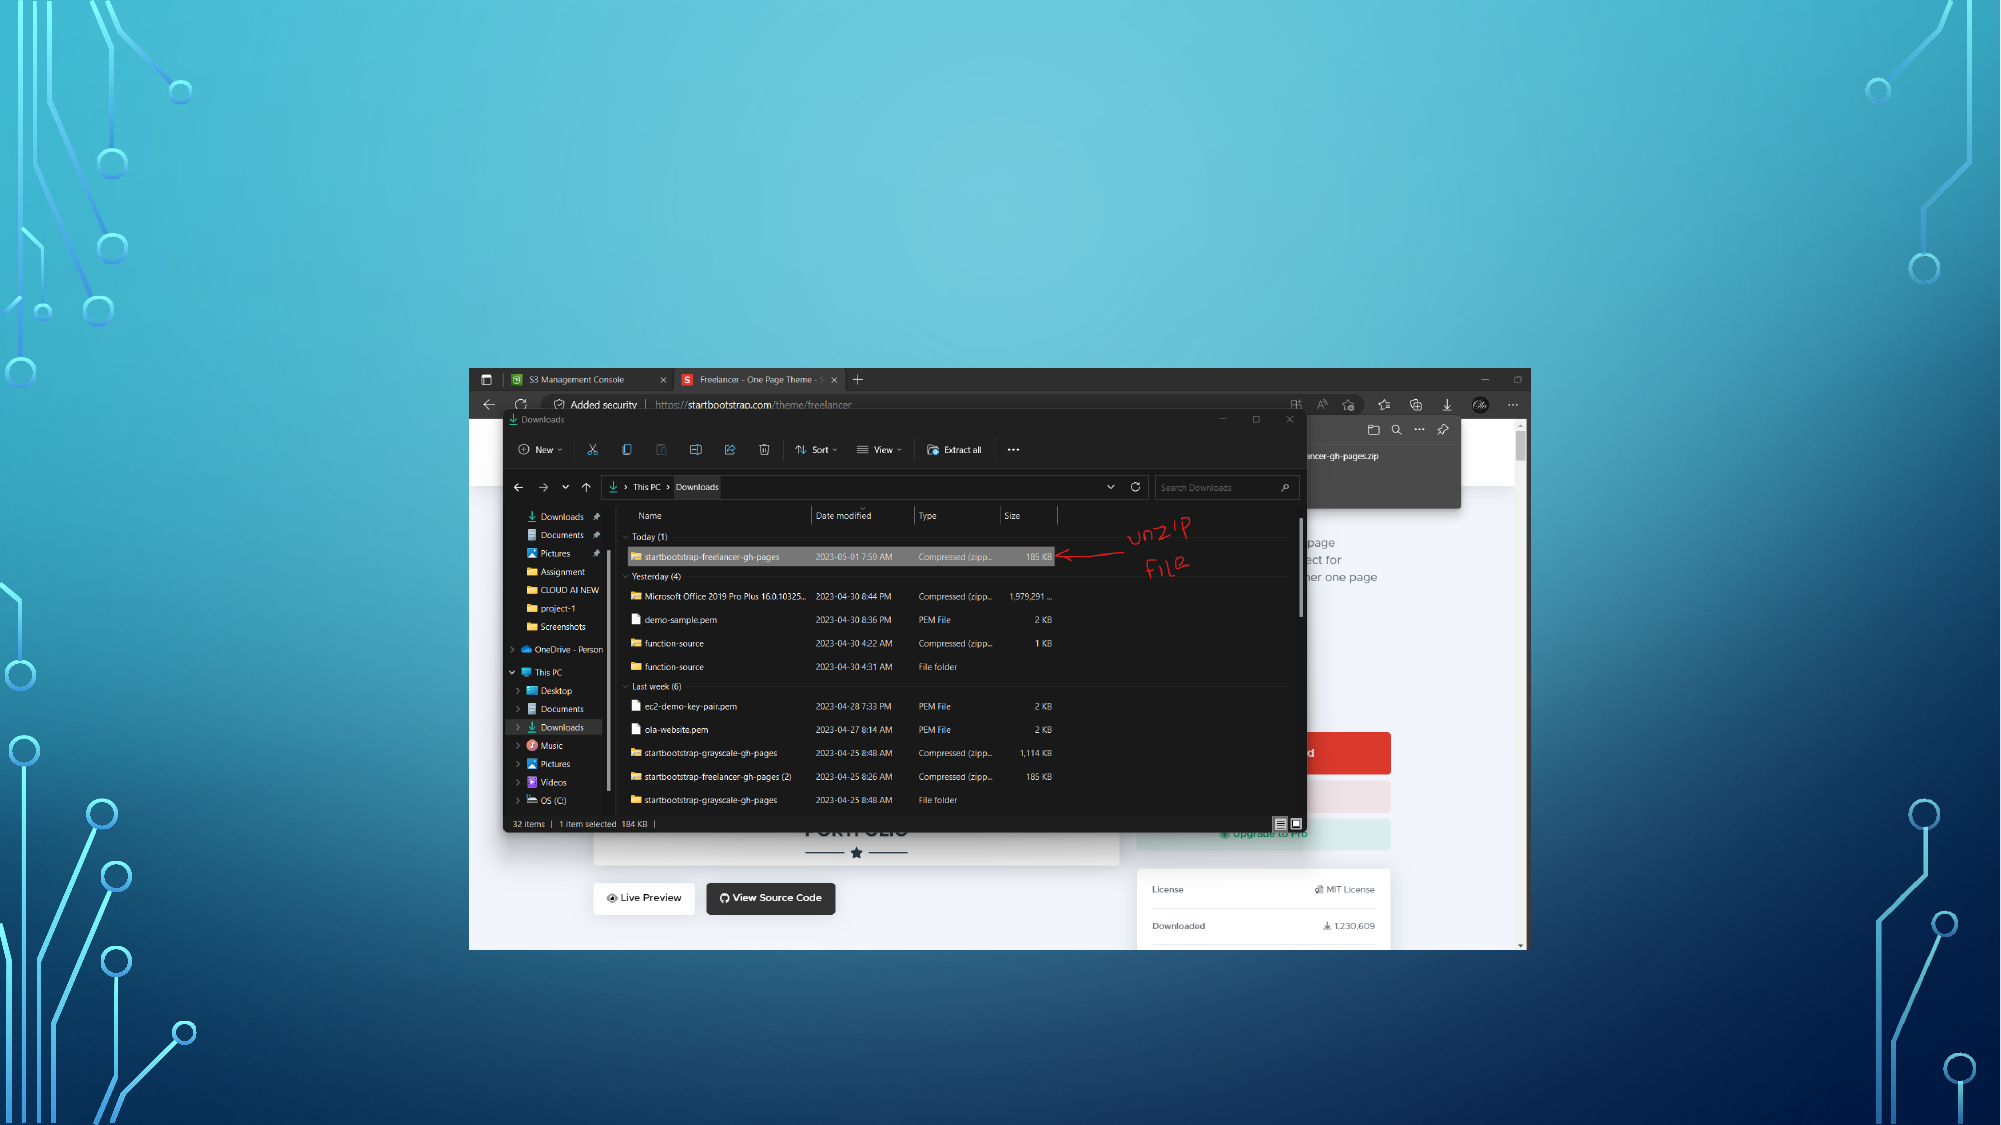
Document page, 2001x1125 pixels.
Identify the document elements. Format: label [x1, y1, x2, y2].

list [468, 368, 1531, 951]
